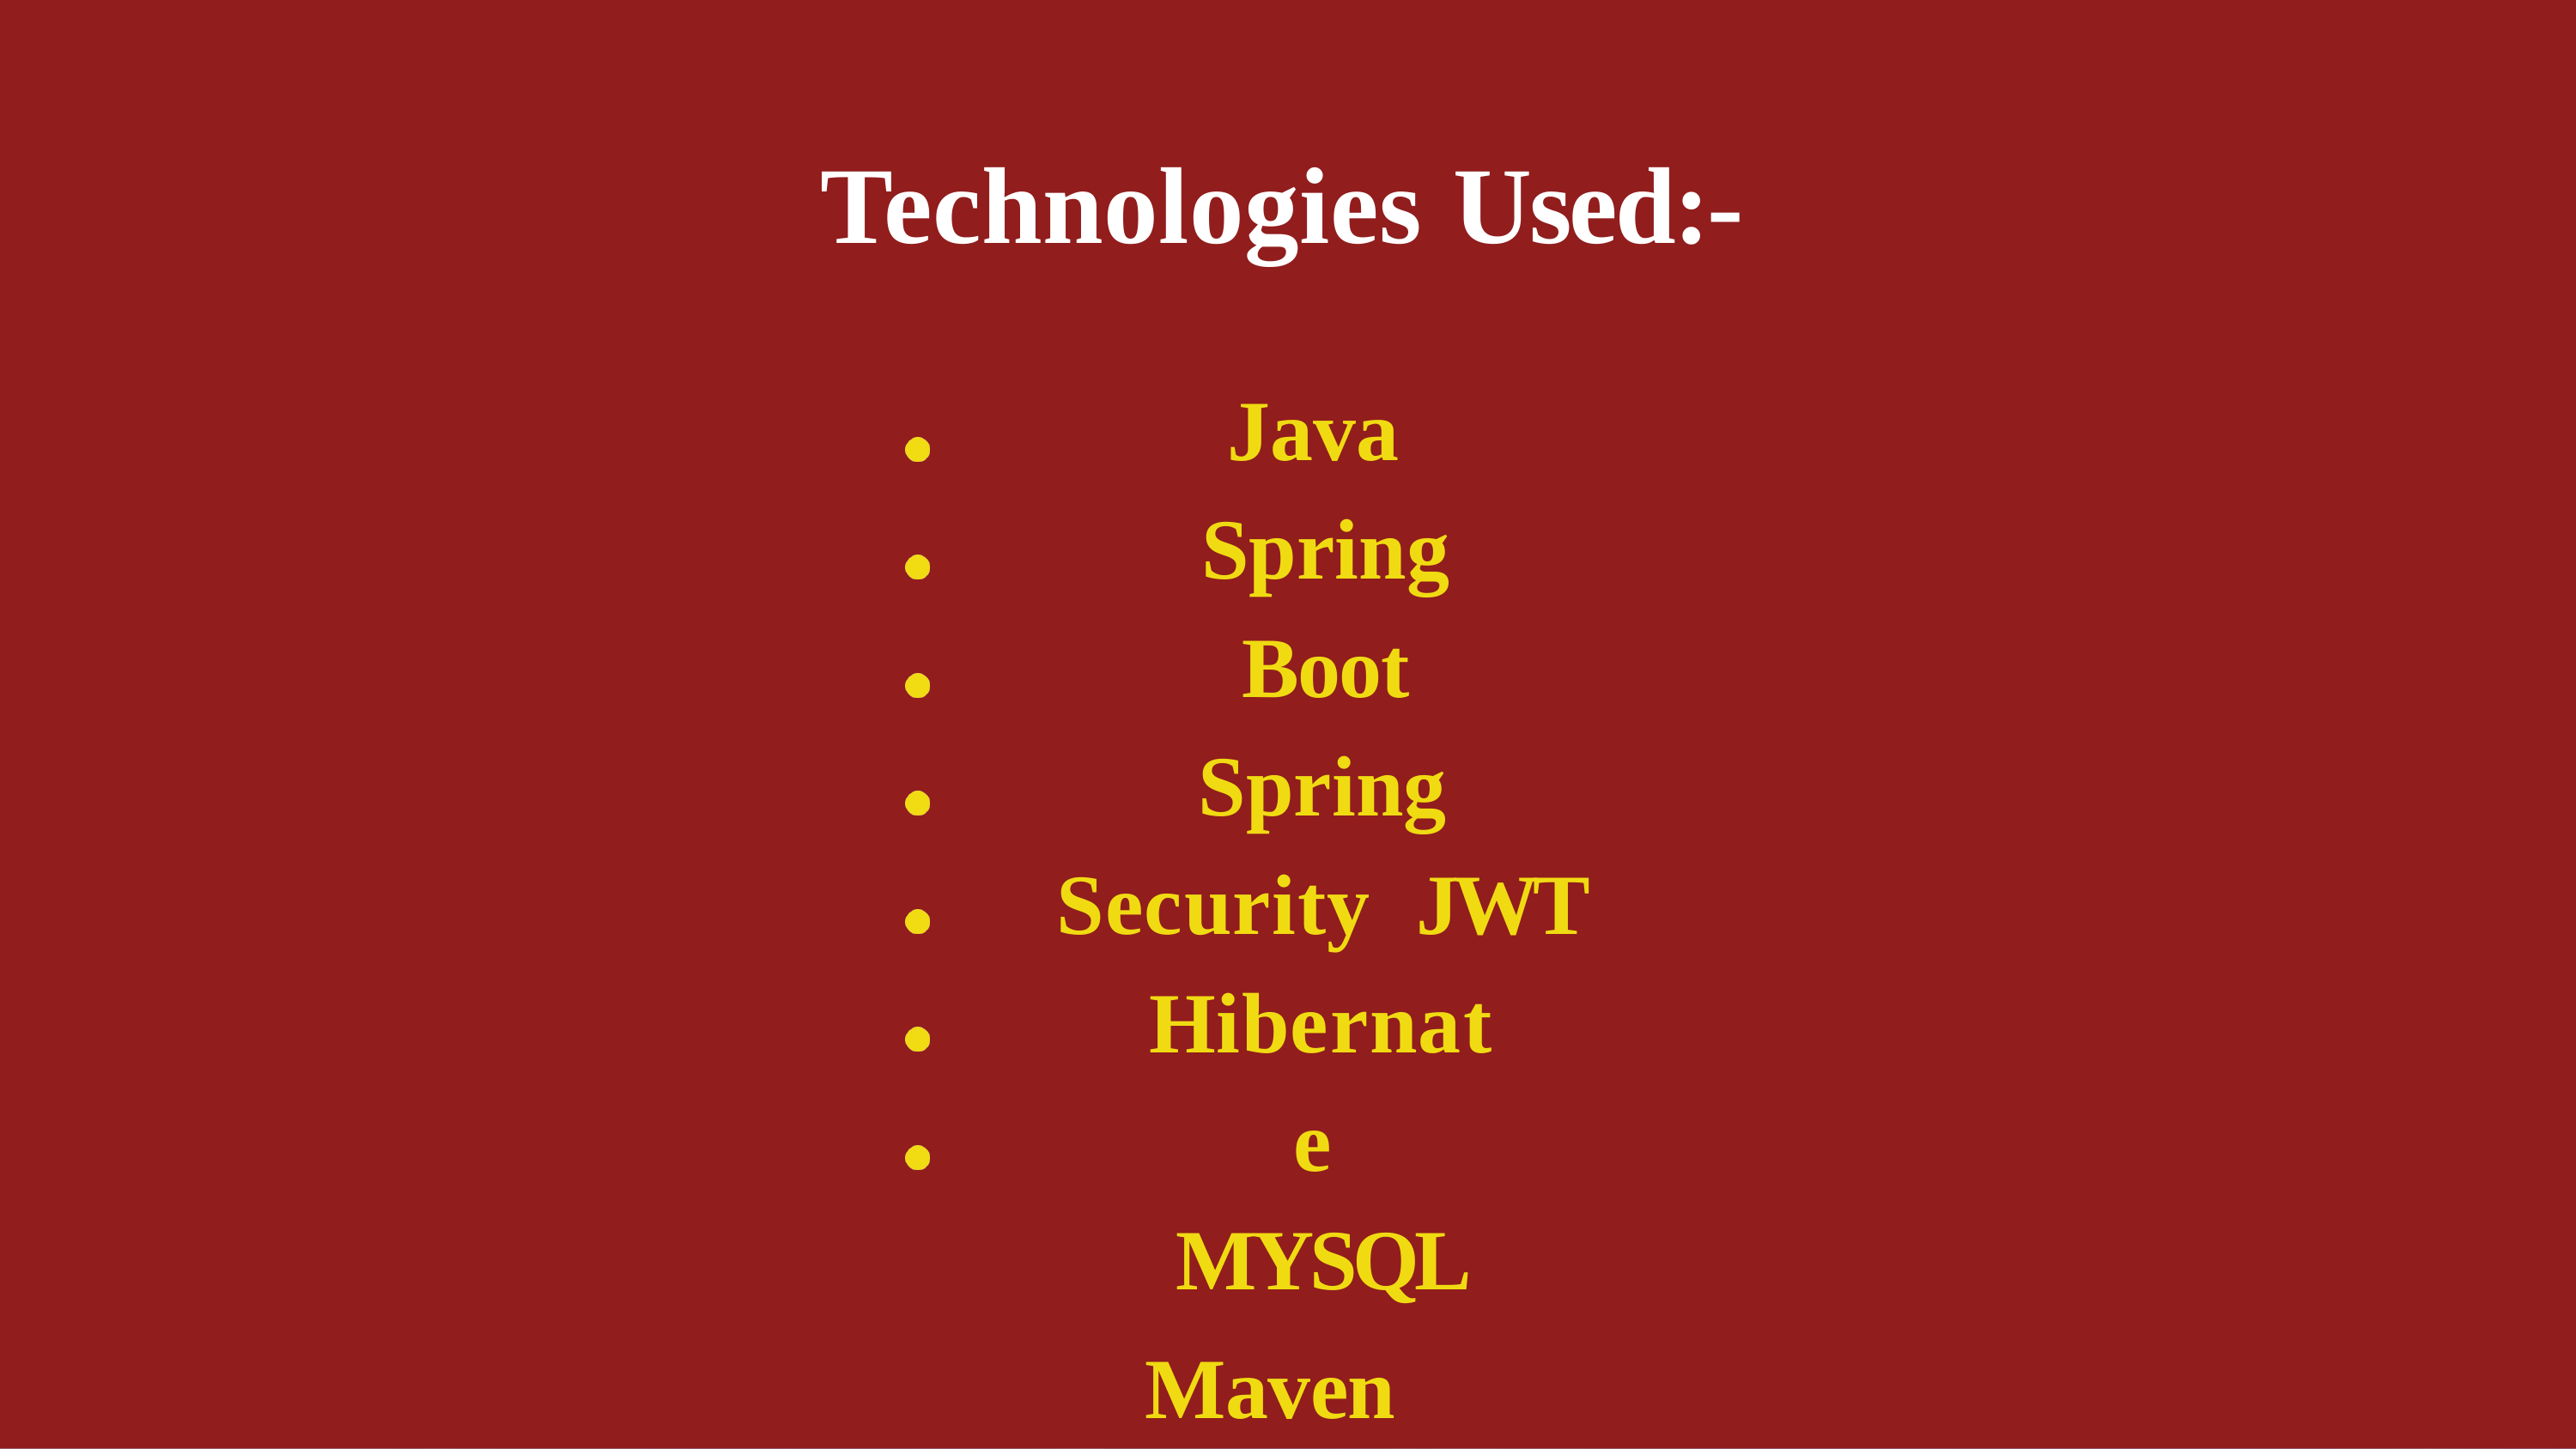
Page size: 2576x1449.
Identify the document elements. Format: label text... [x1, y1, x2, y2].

picture [905, 672, 931, 698]
picture [905, 1027, 931, 1052]
picture [905, 1144, 931, 1170]
picture [905, 555, 931, 579]
picture [905, 436, 931, 462]
picture [905, 908, 931, 934]
picture [905, 791, 931, 815]
title Technologies Used:- [818, 132, 1764, 377]
text_box Java Spring Boot Spring Security JWT Hibernate MYSQL Maven [1030, 377, 1617, 1435]
